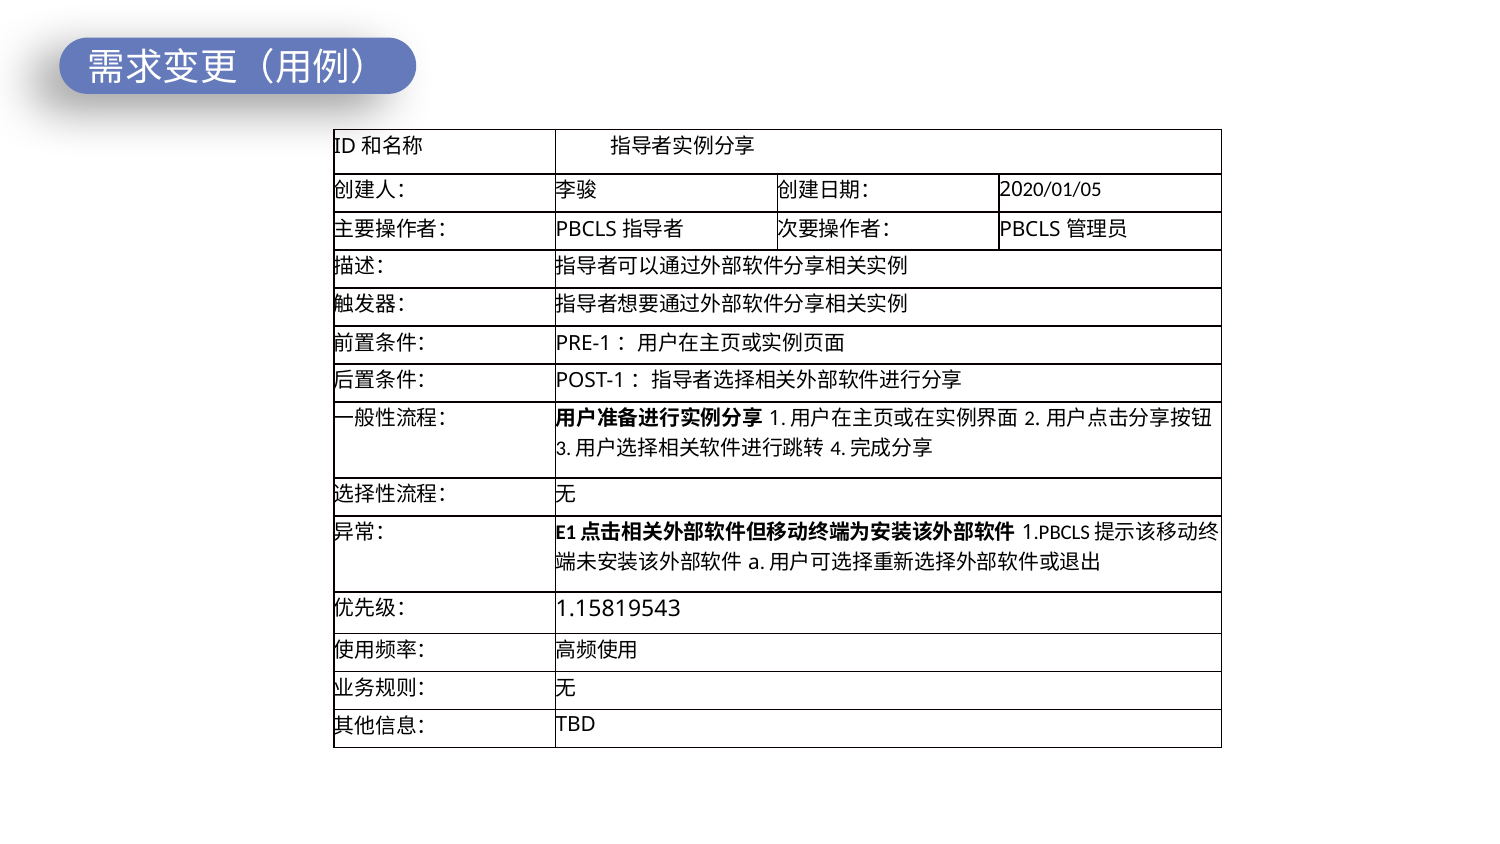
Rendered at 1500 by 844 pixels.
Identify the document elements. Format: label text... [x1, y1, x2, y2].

table_cell 优先级： [335, 593, 555, 633]
table_cell 异常： [335, 517, 555, 591]
table_cell 1.15819543 [556, 593, 1221, 633]
table_cell 后置条件： [335, 365, 555, 401]
table_cell 创建人： [335, 175, 555, 211]
table_cell 使用频率： [335, 634, 555, 671]
table_cell 触发器： [335, 289, 555, 325]
table_cell 选择性流程： [335, 479, 555, 515]
table_cell 高频使用 [556, 634, 1221, 671]
table_cell 用户准备进行实例分享1.用户在主页或在实例界面2.用户点击分享按钮3.用户选择相关软件进行跳转4.完成分享 [556, 403, 1221, 477]
table_cell 次要操作者： [778, 213, 998, 249]
table_cell 指导者可以通过外部软件分享相关实例 [556, 251, 1221, 287]
table_cell PBCLS指导者 [556, 213, 777, 249]
table_header ID和名称 [335, 130, 555, 173]
table_cell 无 [556, 672, 1221, 709]
table_cell 无 [556, 479, 1221, 515]
table_cell TBD [556, 710, 1221, 747]
table_cell PBCLS管理员 [1000, 213, 1221, 249]
table_cell E1点击相关外部软件但移动终端为安装该外部软件1.PBCLS提示该移动终端未安装该外部软件a.用户可选择重新选择外部软件或退出 [556, 517, 1221, 591]
text_box 需求变更（用例） [59, 37, 417, 94]
table_cell 业务规则： [335, 672, 555, 709]
table_cell 其他信息： [335, 710, 555, 747]
table_cell PRE-1：用户在主页或实例页面 [556, 327, 1221, 363]
table_cell 2020/01/05 [1000, 175, 1221, 211]
table_cell 指导者想要通过外部软件分享相关实例 [556, 289, 1221, 325]
table_cell 李骏 [556, 175, 777, 211]
table_cell 创建日期： [778, 175, 998, 211]
table_cell 一般性流程： [335, 403, 555, 477]
table_cell 描述： [335, 251, 555, 287]
table_header 指导者实例分享 [556, 130, 1221, 173]
table_cell 主要操作者： [335, 213, 555, 249]
table_cell 前置条件： [335, 327, 555, 363]
table_cell POST-1：指导者选择相关外部软件进行分享 [556, 365, 1221, 401]
